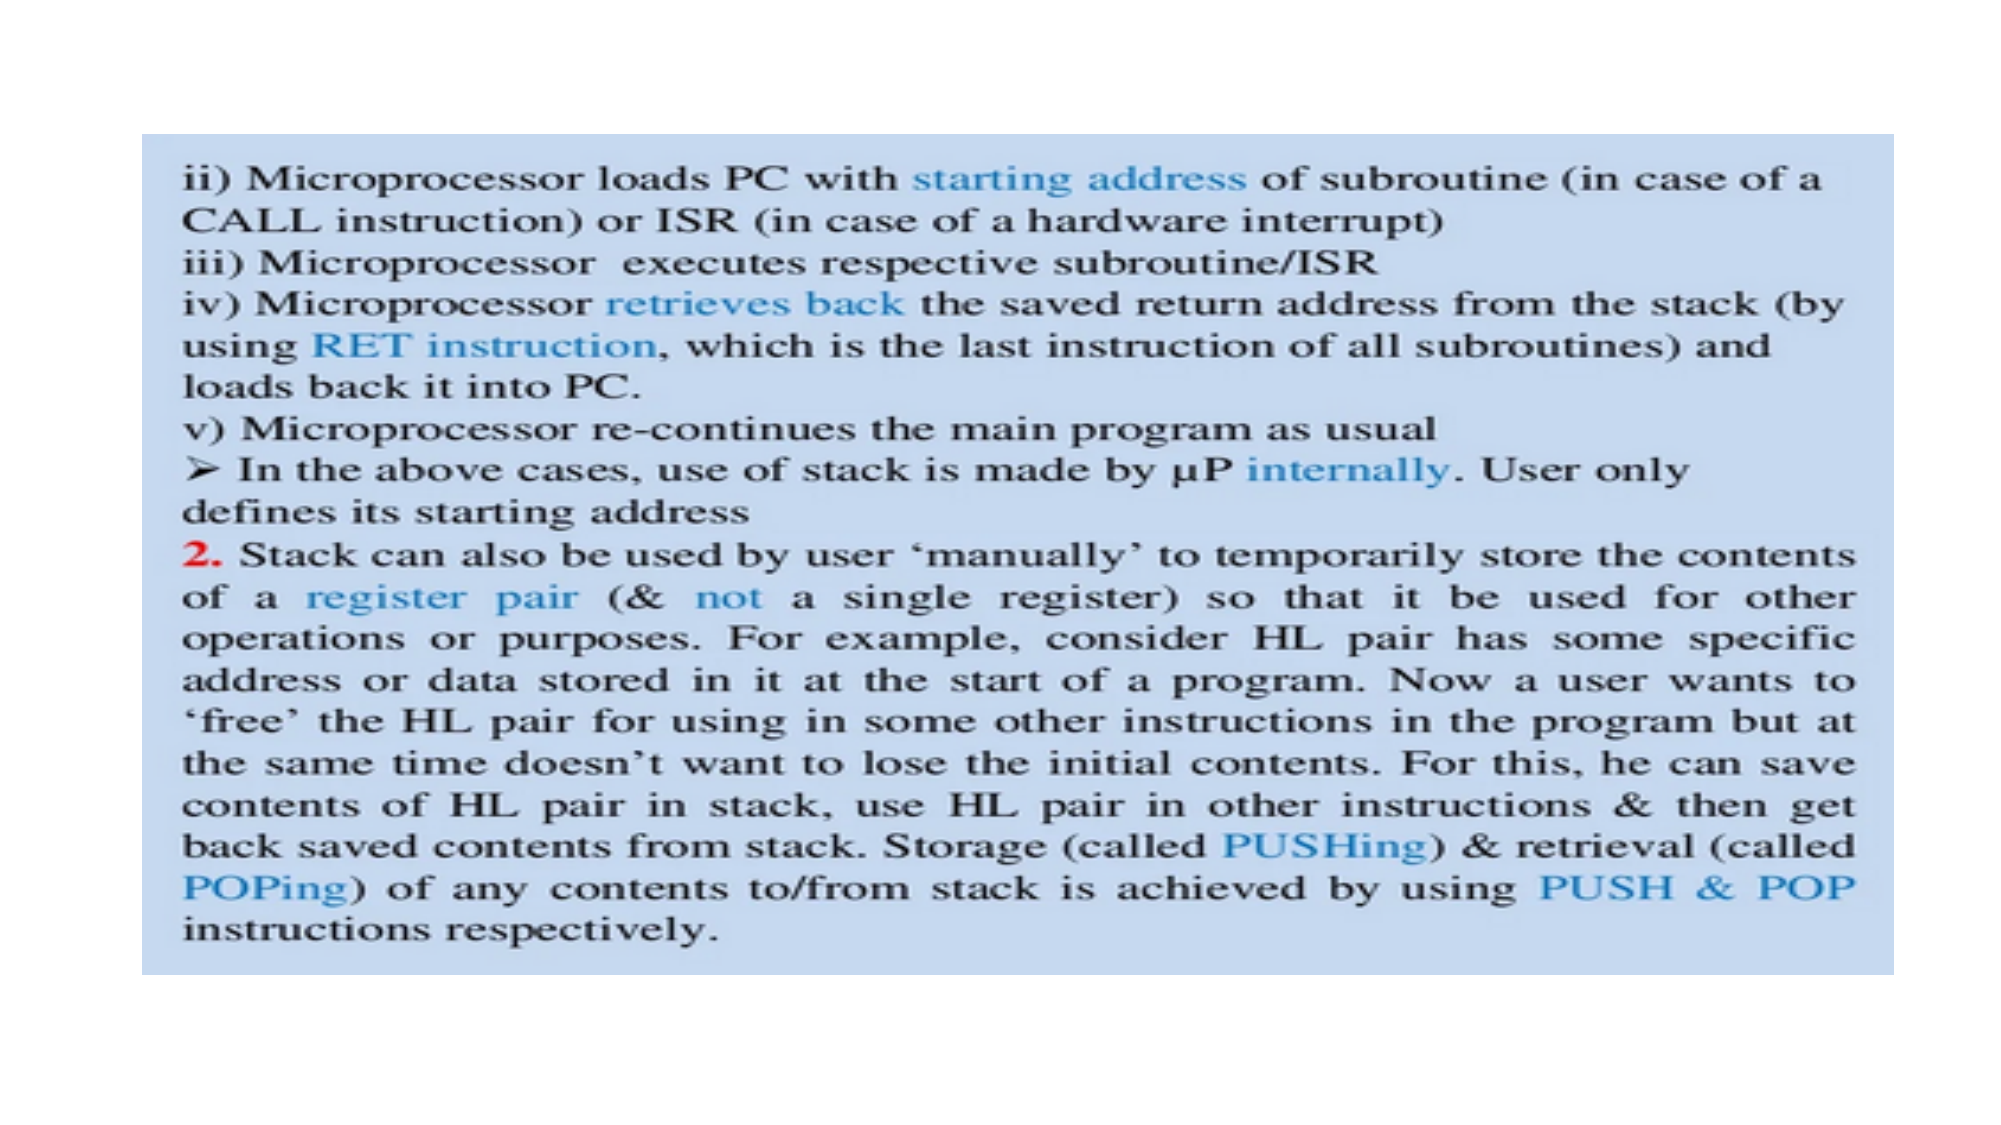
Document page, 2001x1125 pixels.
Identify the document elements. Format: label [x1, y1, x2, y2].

picture [142, 134, 1894, 975]
